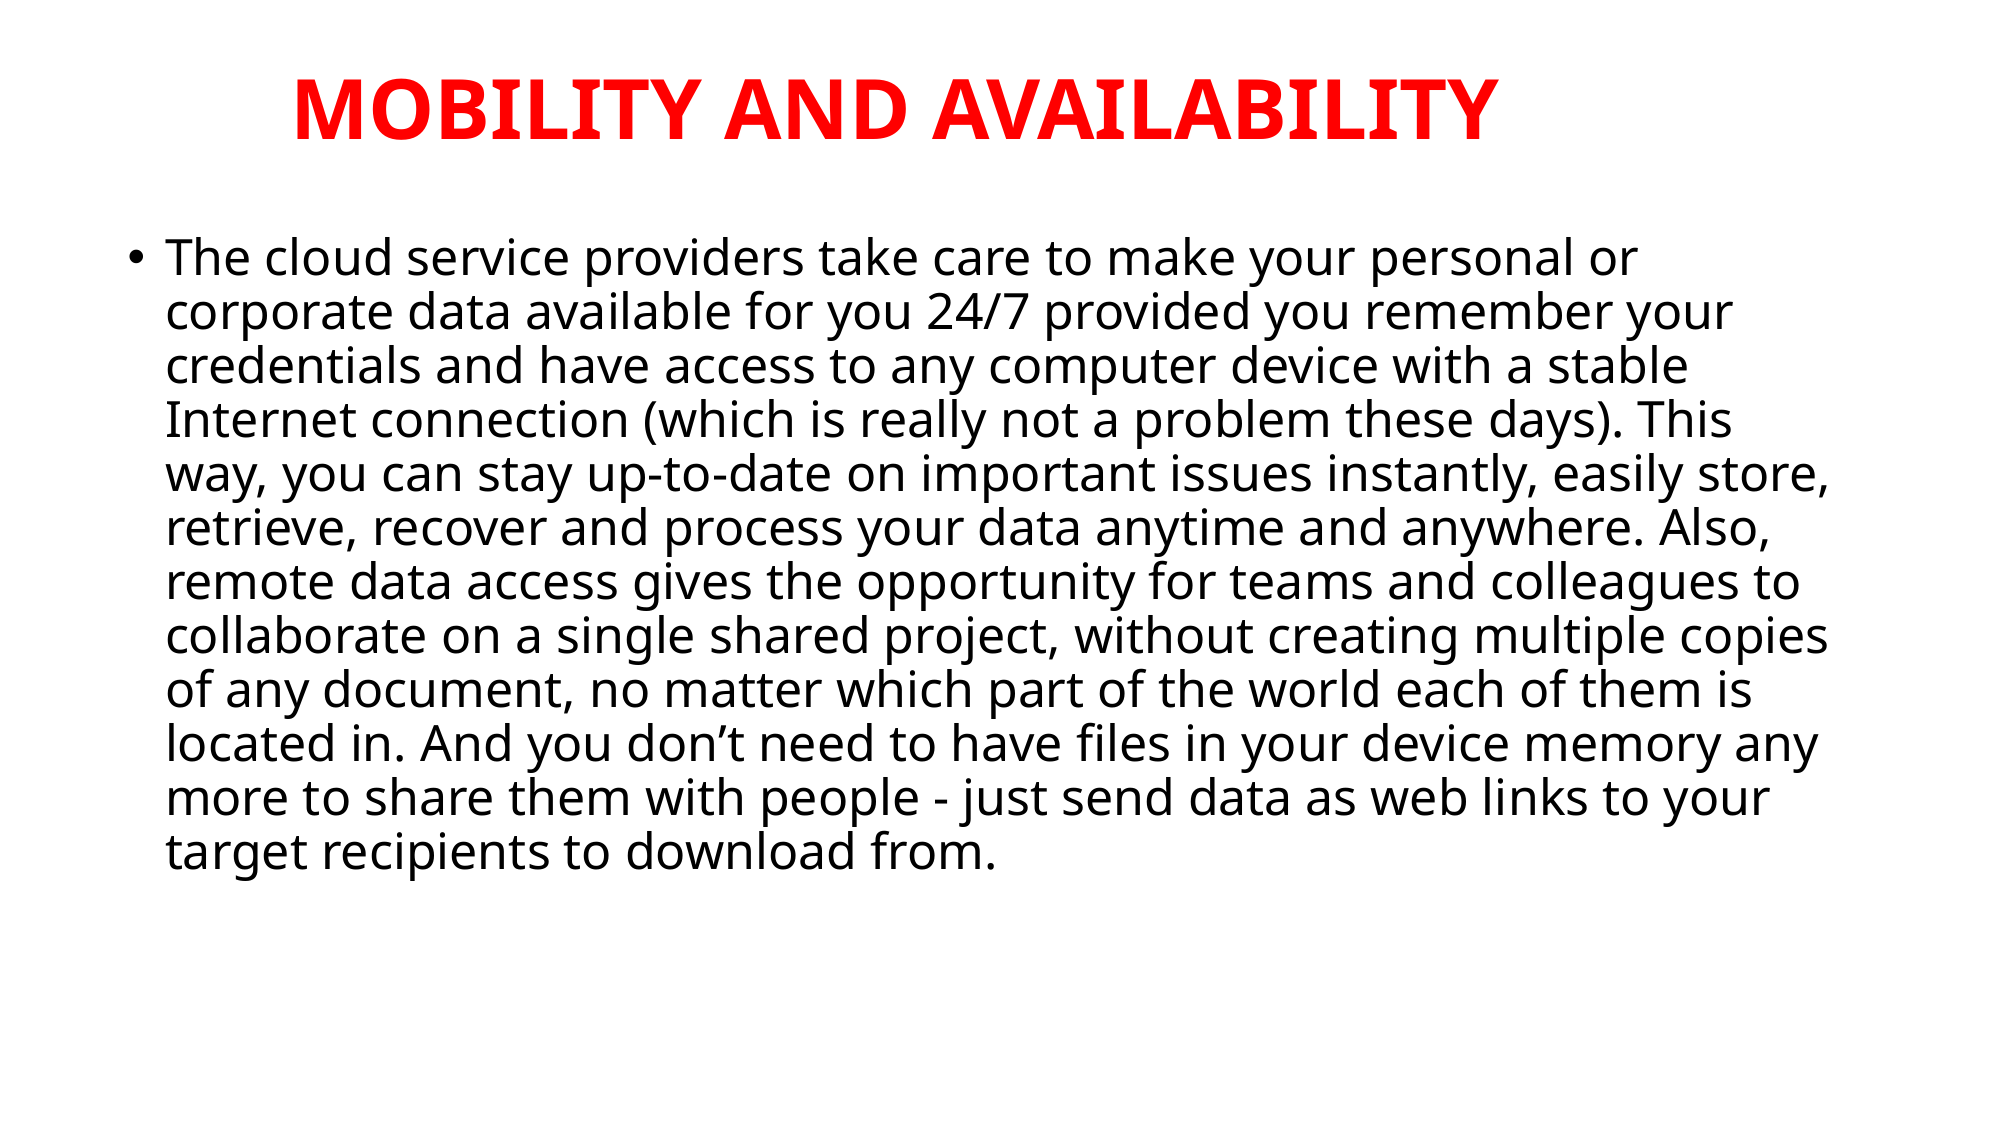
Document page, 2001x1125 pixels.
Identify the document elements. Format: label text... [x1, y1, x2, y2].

title MOBILITY AND AVAILABILITY [275, 50, 1825, 175]
list The cloud service providers take care to make your personal or corporate data available for you 24/7 provided you remember your credentials and have access to any computer device with a stable Internet connection (which is really not a problem these days). This way, you can stay up-to-date on important issues instantly, easily store, retrieve, recover and process your data anytime and anywhere. Also, remote data access gives the opportunity for teams and colleagues to collaborate on a single shared project, without creating multiple copies of any document, no matter which part of the world each of them is located in. And you don’t need to have files in your device memory any more to share them with people - just send data as web links to your target recipients to download from. [112, 224, 1863, 900]
